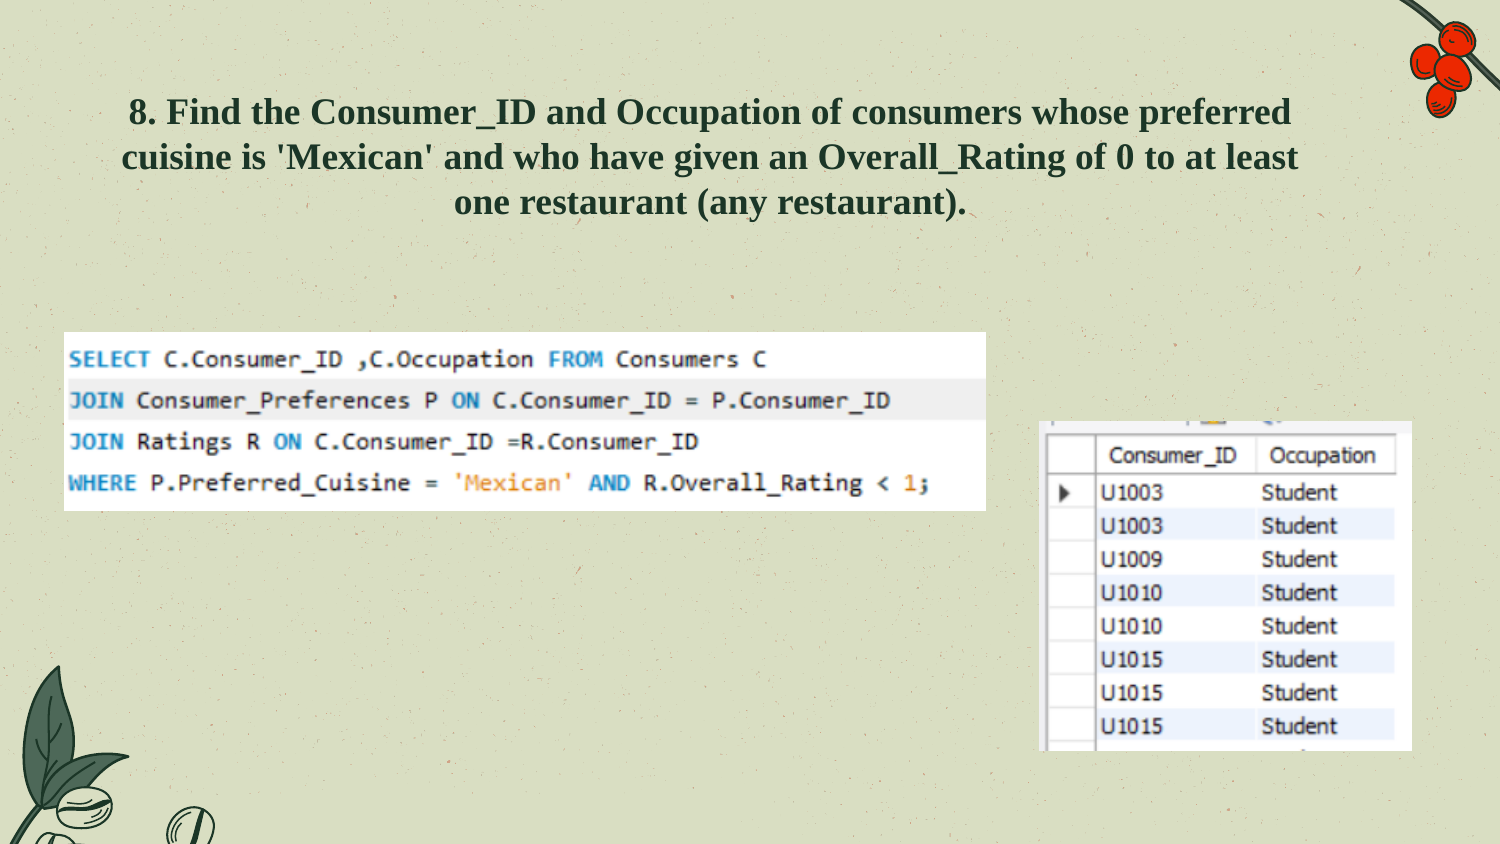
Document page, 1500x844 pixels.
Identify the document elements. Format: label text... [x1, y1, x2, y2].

picture [0, 0, 1500, 844]
picture [1415, 0, 1500, 79]
text_box 8. Find the Consumer_ID and Occupation of consumers whose preferred cuisine is 'Mexican' and who have given an Overall_Rating of 0 to at least one restaurant (any restaurant). [79, 79, 1342, 281]
